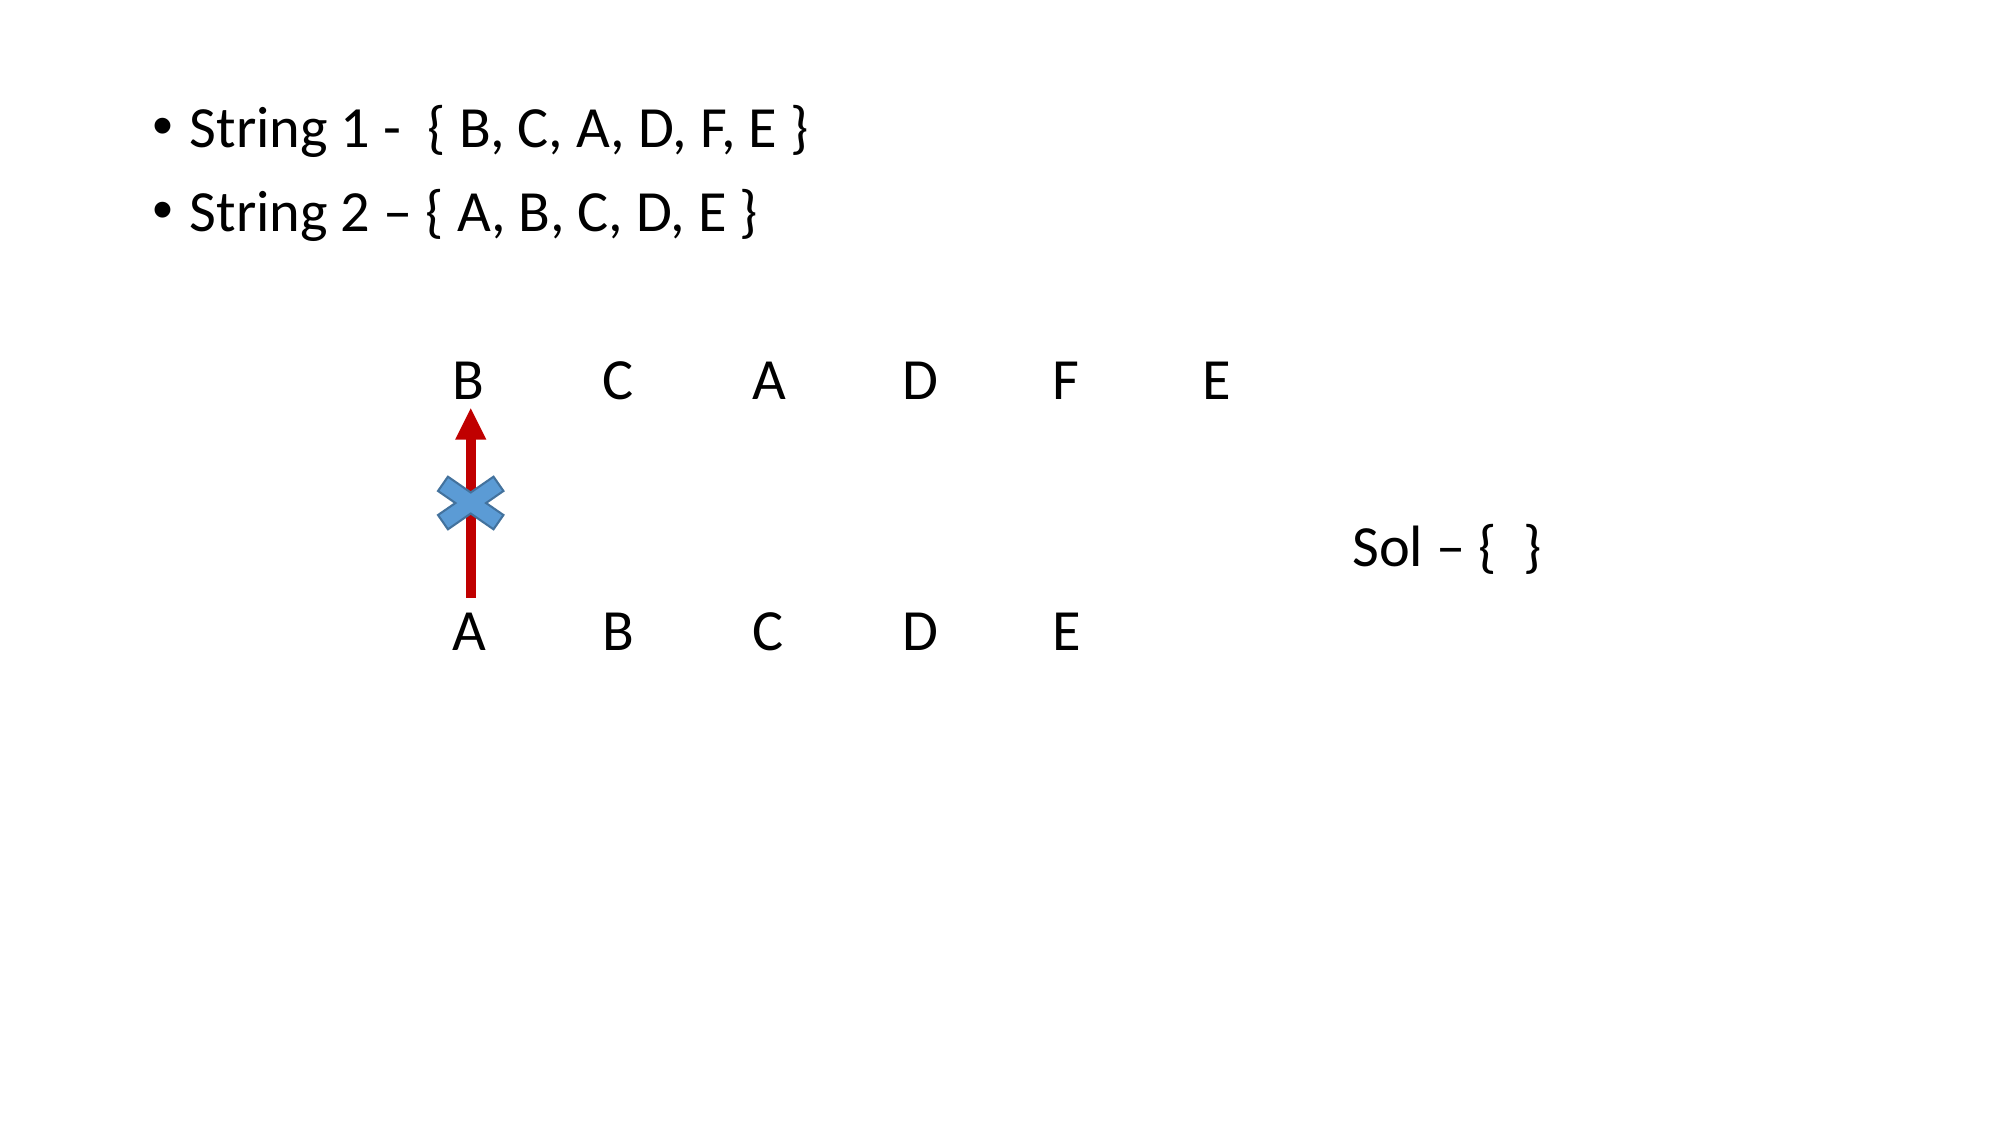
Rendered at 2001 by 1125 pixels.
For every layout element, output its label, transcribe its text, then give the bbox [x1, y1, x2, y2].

text_box [471, 475, 505, 531]
text_box [436, 475, 470, 531]
list String 1 - { B, C, A, D, F, E } String 2 – { A, B, C, D, E } B C A D F E Sol – { } A B C D E [137, 90, 1863, 1014]
